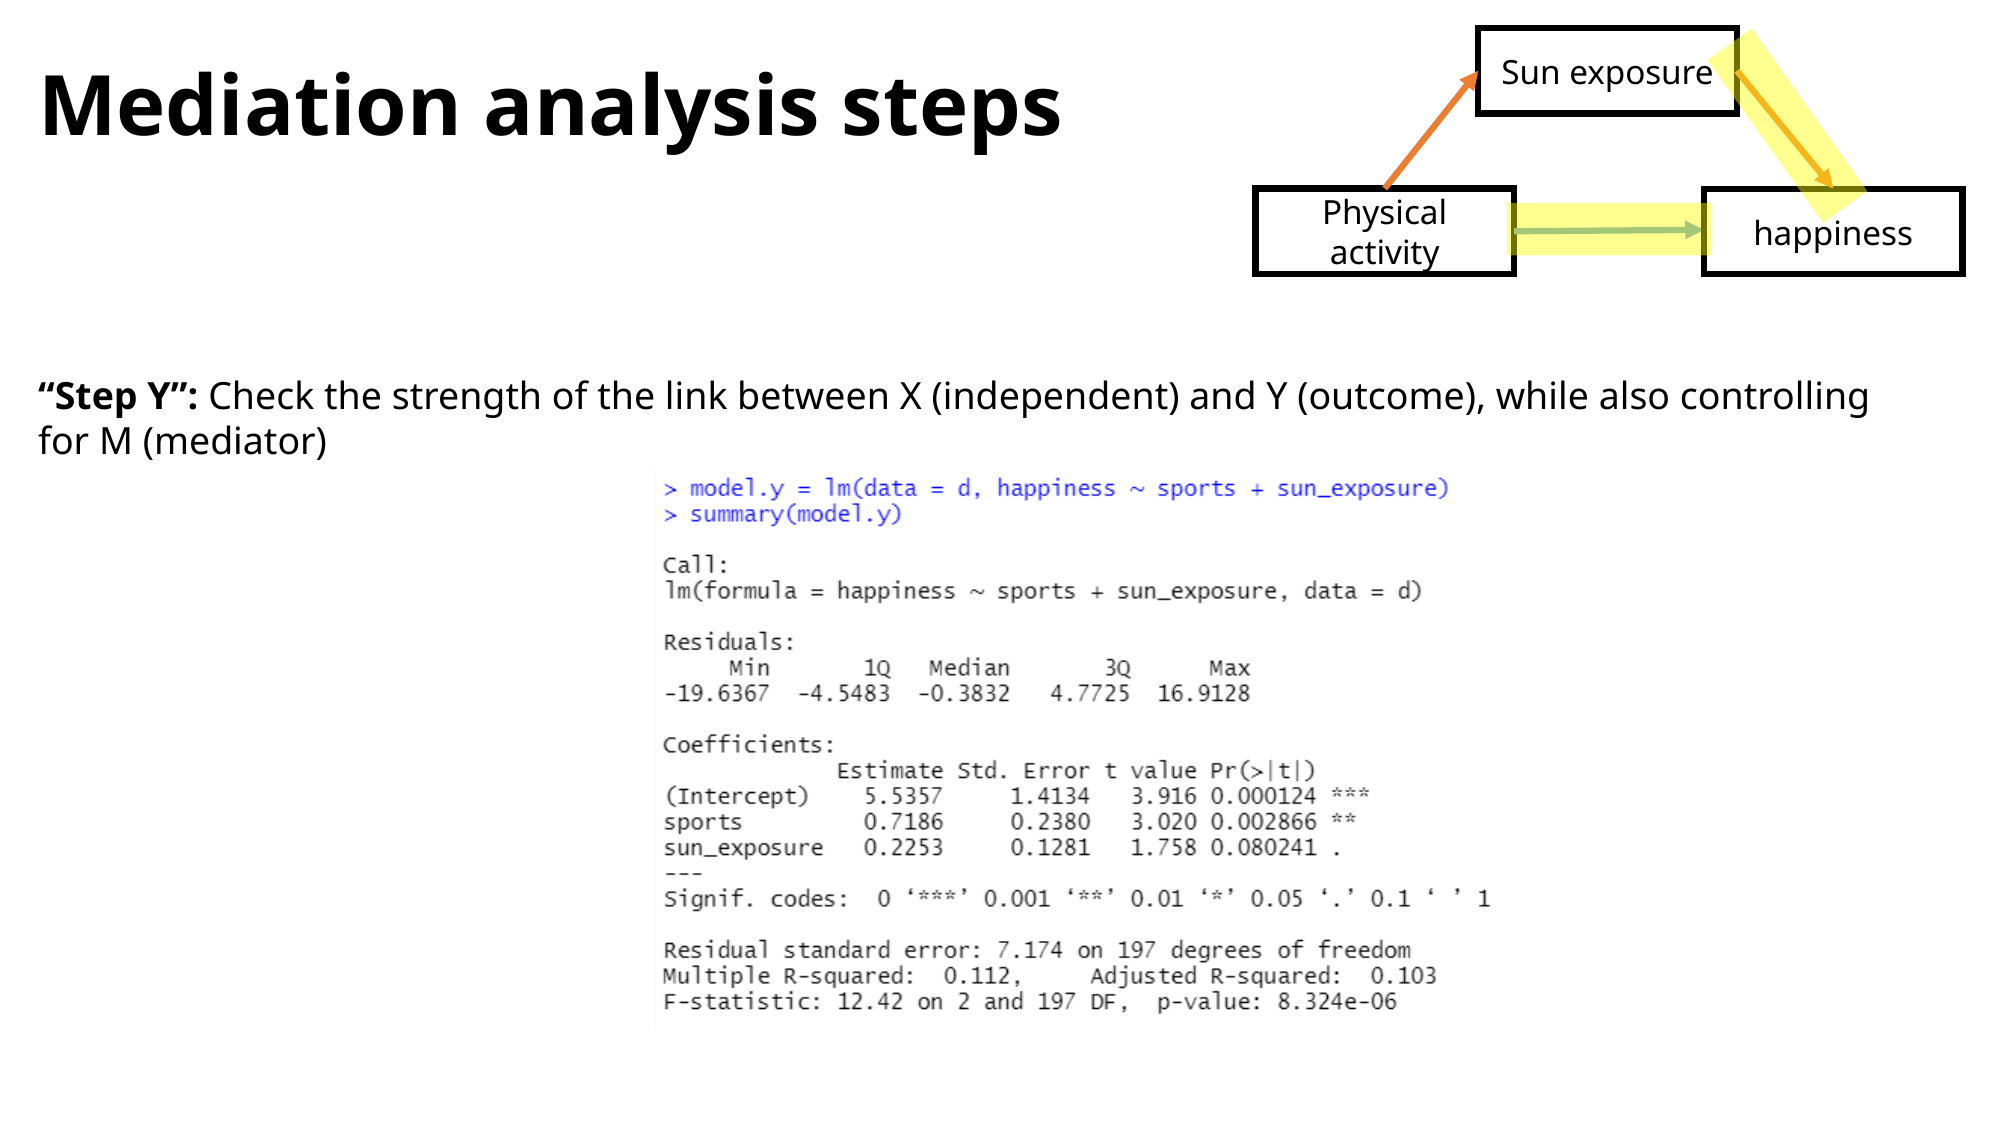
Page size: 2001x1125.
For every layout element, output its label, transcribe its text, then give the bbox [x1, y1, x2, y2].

text_box [1506, 202, 1713, 256]
title Mediation analysis steps [23, 0, 1863, 218]
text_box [1736, 70, 1834, 189]
text_box [1797, 142, 1869, 225]
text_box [1384, 70, 1479, 189]
text_box “Step Y”: Check the strength of the link between X (independent) and Y (outcome), while also controlling for M (mediator) [23, 364, 1943, 470]
text_box Sun exposure [1477, 27, 1738, 115]
picture [654, 470, 1515, 1030]
text_box happiness [1703, 188, 1963, 275]
text_box Physical activity [1254, 187, 1515, 275]
text_box [1705, 27, 1783, 103]
